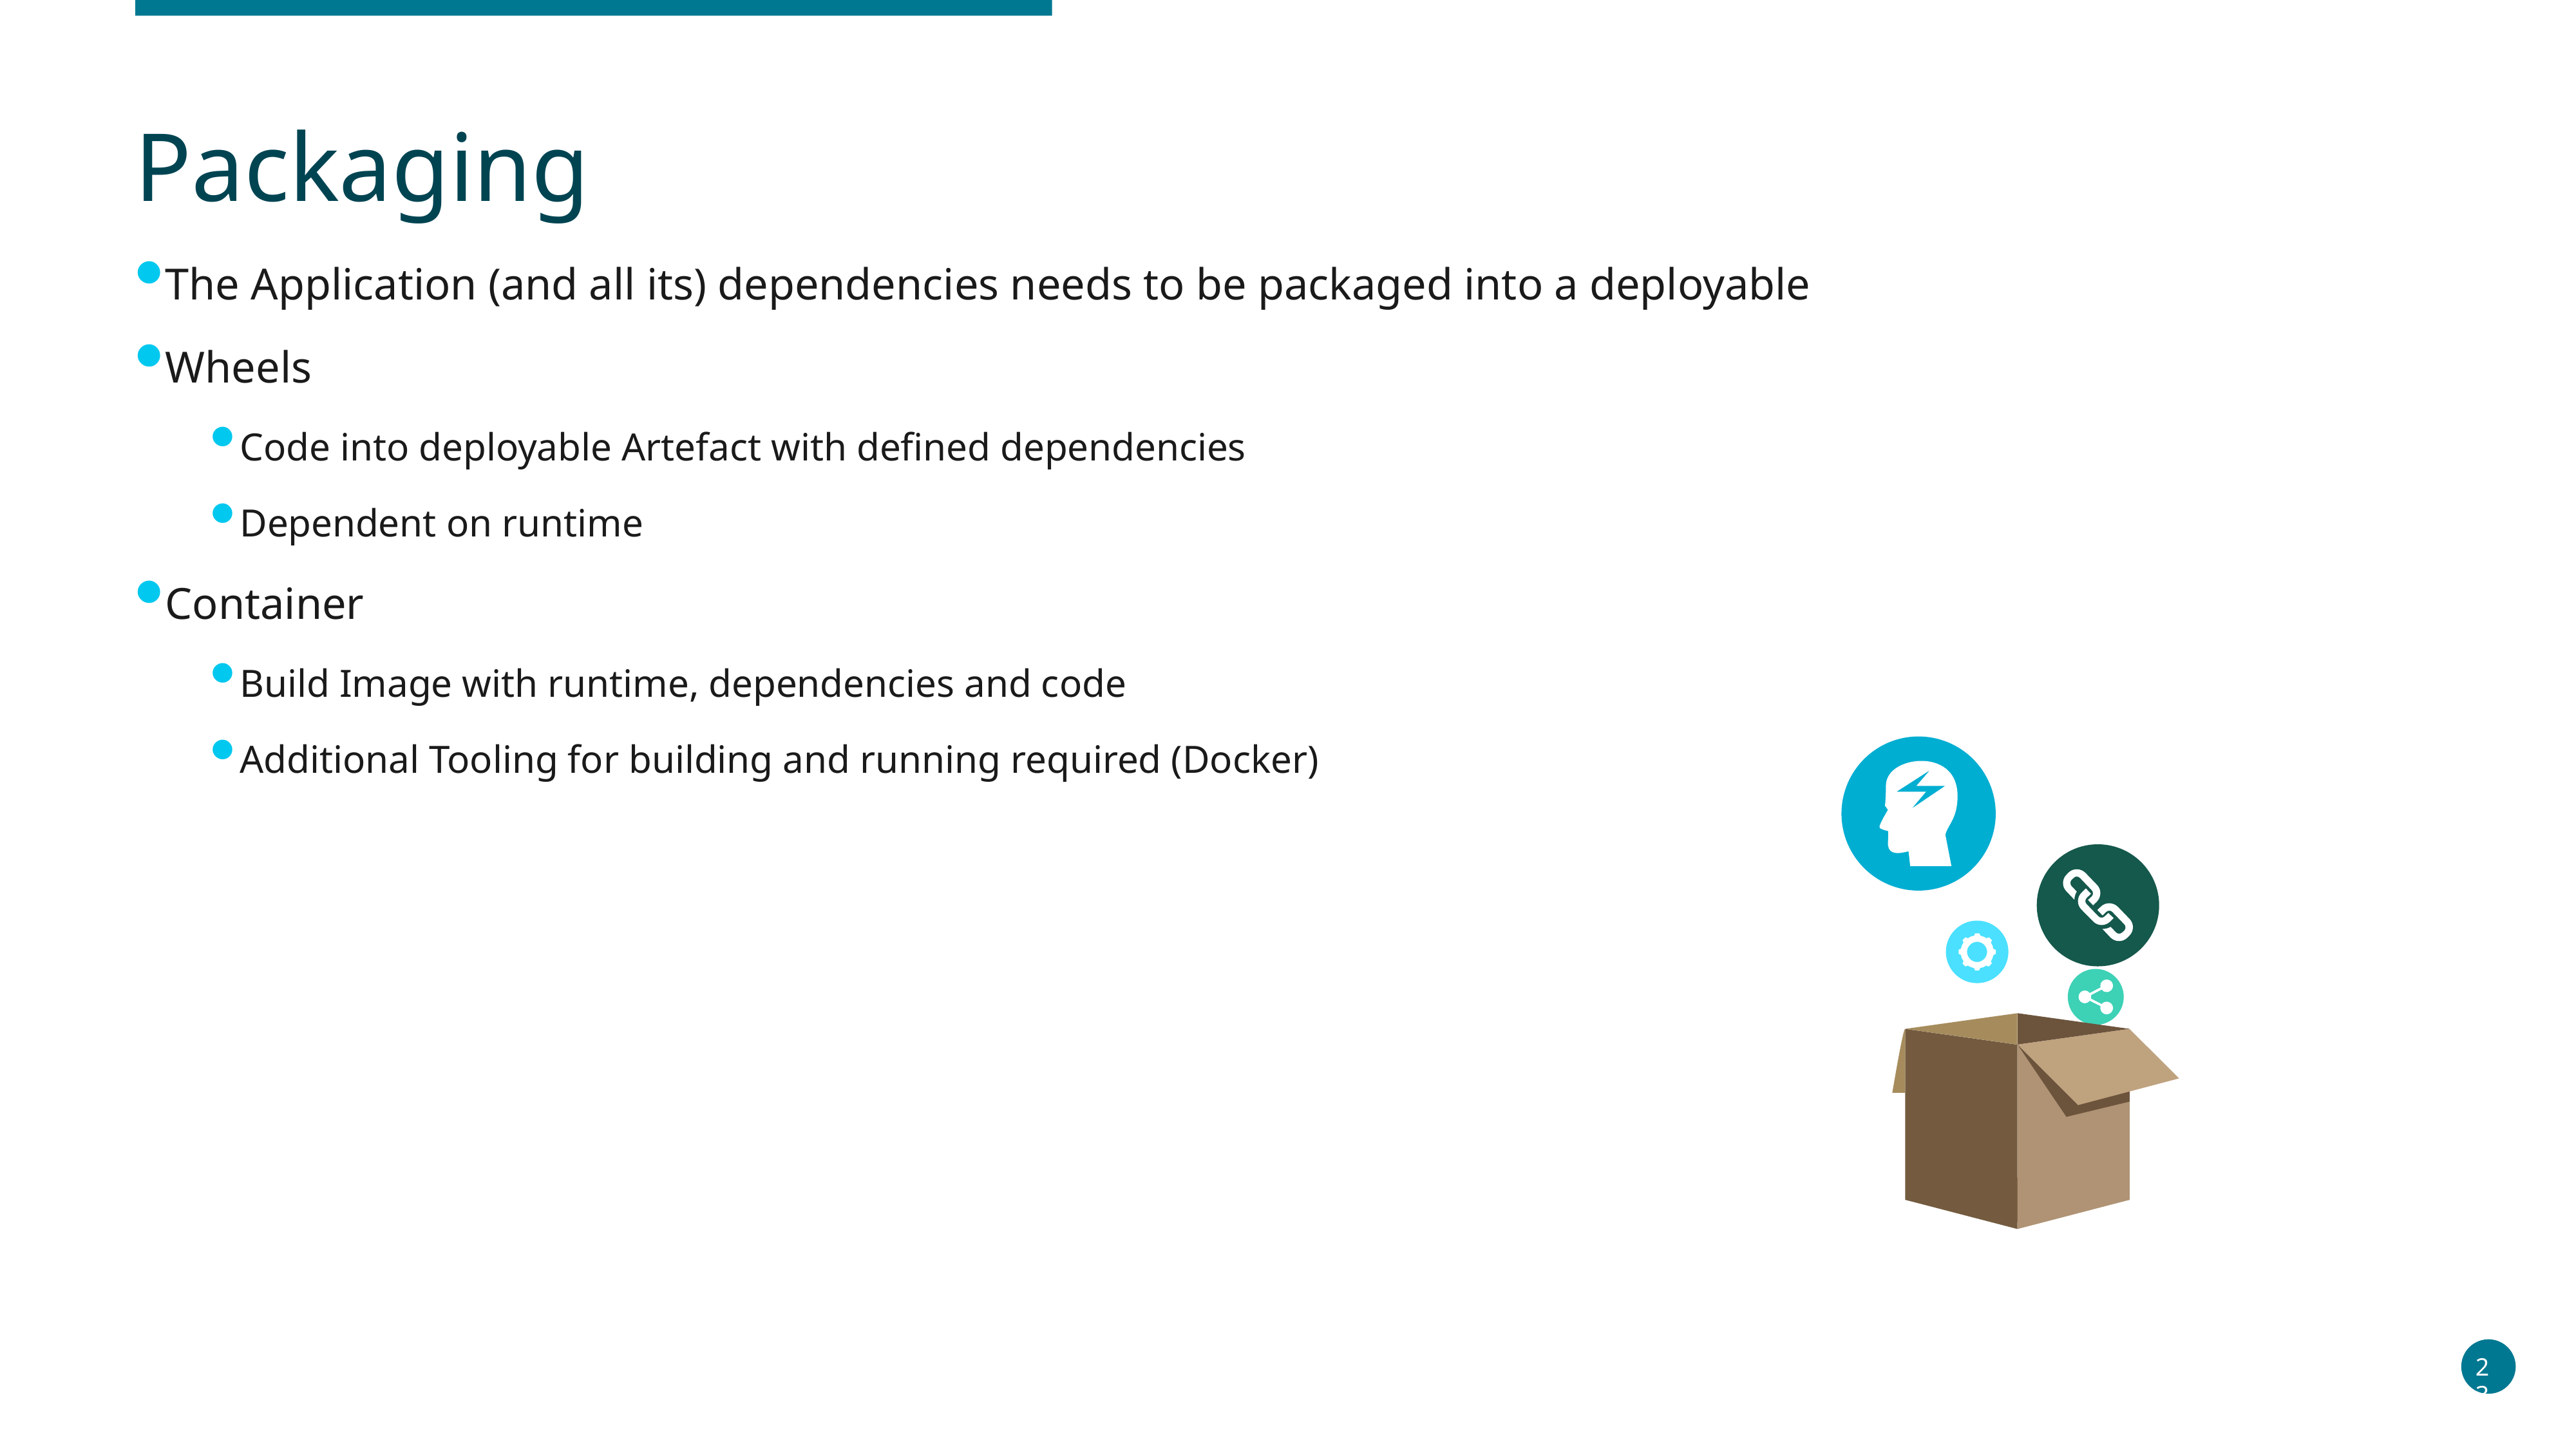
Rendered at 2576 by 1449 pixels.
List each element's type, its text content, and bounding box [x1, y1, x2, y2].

text_box [2097, 903, 2133, 942]
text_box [1892, 1013, 2179, 1229]
text_box [2036, 844, 2159, 967]
title Packaging [134, 107, 2442, 223]
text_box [1946, 920, 2009, 983]
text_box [2067, 969, 2124, 1013]
slide_number 23 [2475, 1351, 2502, 1382]
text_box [1841, 736, 1996, 891]
text_box [2063, 869, 2101, 905]
text_box [2078, 888, 2114, 925]
list The Application (and all its) dependencies needs to be packaged into a deployable Wheels Code into deployable Artefact with defined dependencies Dependent on runtime Container Build Image with runtime, dependencies and code Additional Tooling for building and running required (Docker) [134, 251, 2442, 1286]
